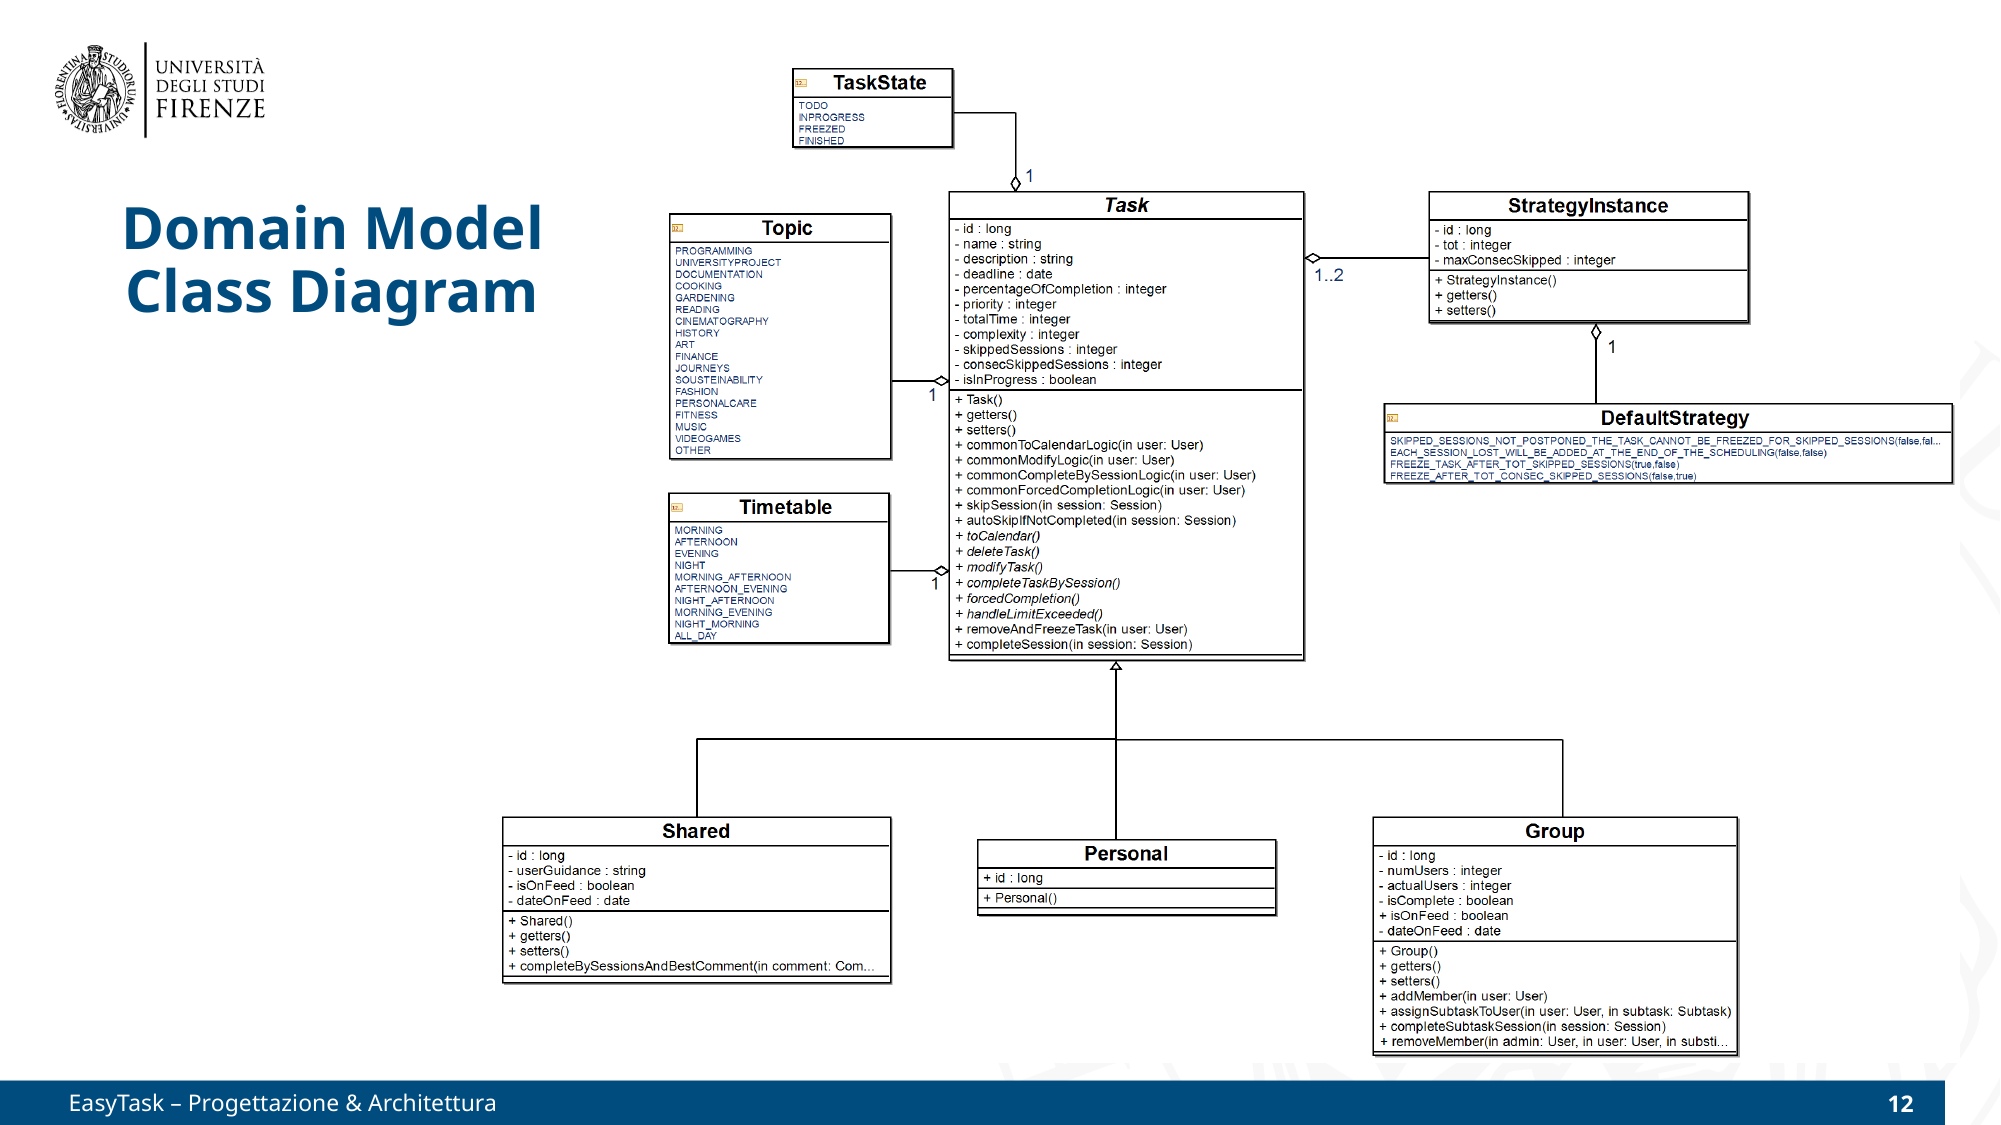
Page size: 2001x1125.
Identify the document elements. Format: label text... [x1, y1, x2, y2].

title Domain Model Class Diagram [64, 191, 496, 333]
picture [0, 0, 2000, 1125]
list EasyTask – Progettazione & Architettura [53, 1083, 1715, 1125]
